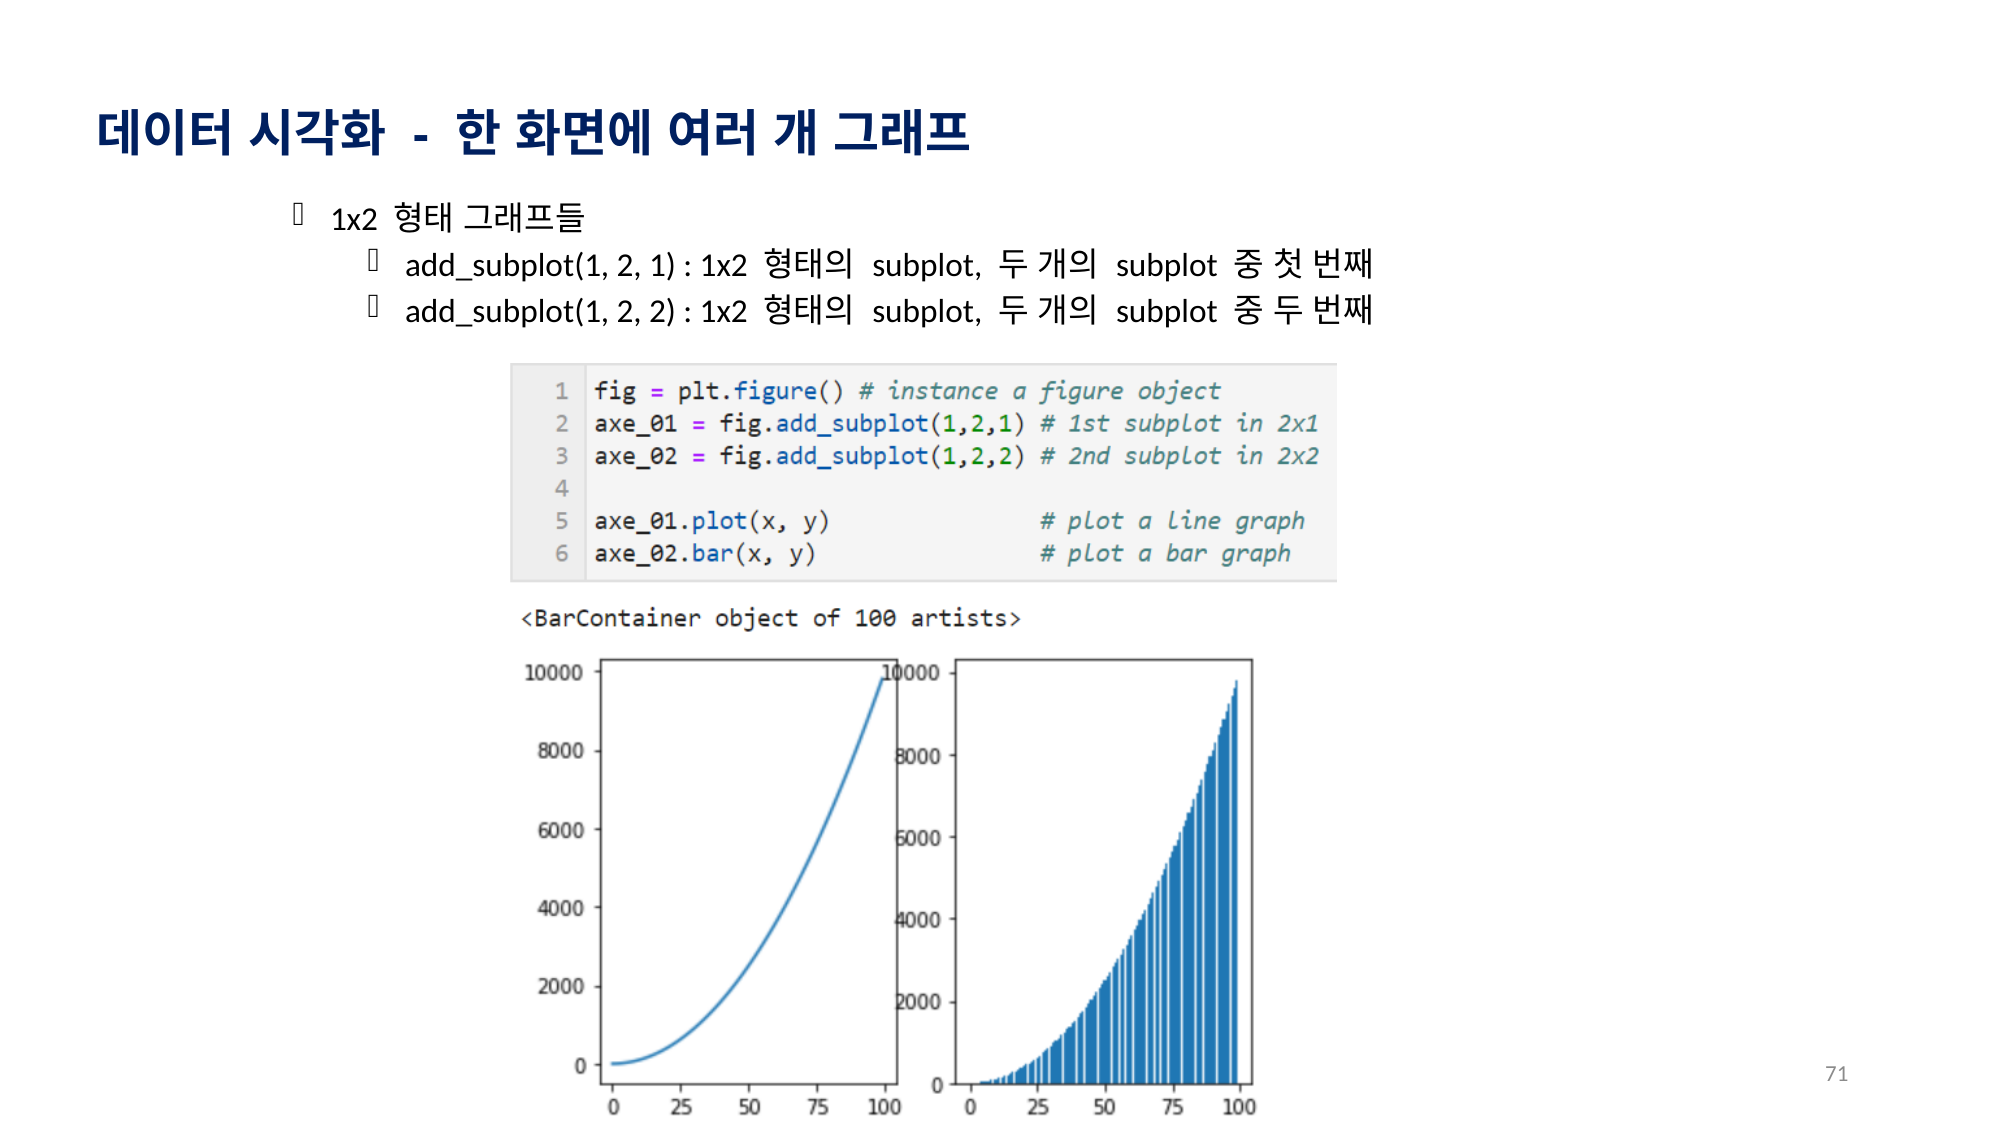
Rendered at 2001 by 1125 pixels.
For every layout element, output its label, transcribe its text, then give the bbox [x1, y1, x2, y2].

picture [509, 363, 1337, 1125]
slide_number 70 [1413, 1042, 1864, 1103]
text_box 데이터 시각화 - 한 화면에 여러 개 그래프 [81, 26, 1807, 245]
list 1x2 형태 그래프들 add_subplot(1, 2, 1) : 1x2 형태의 subplot, 두 개의 subplot 중 첫 번째 add_subplot(1, 2, 2) : 1x2 형태의 subplot, 두 개의 subplot 중 두 번째 [277, 245, 1697, 385]
